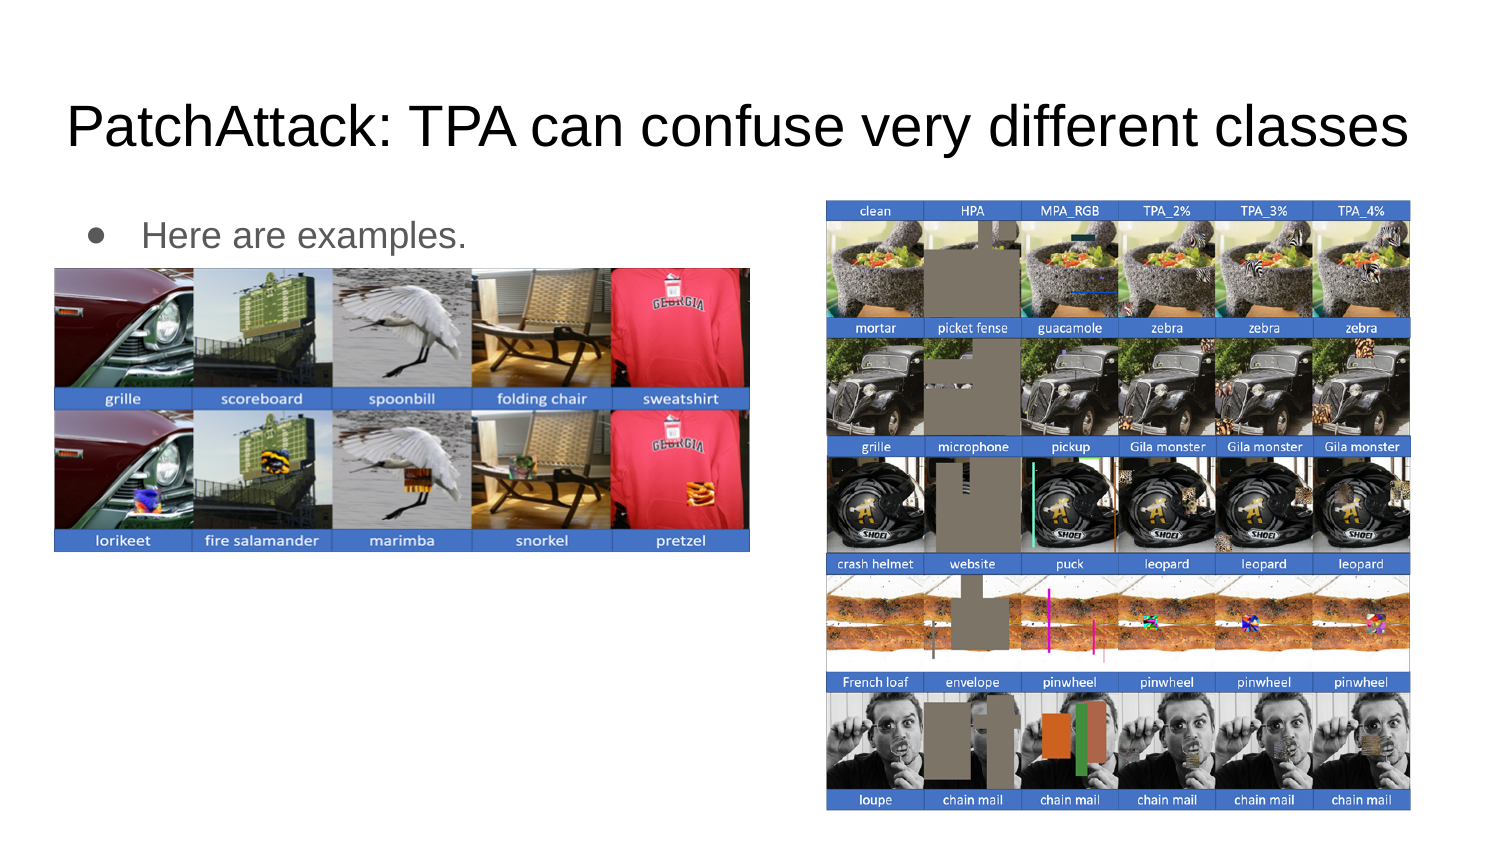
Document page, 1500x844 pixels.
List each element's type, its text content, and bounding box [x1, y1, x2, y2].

title PatchAttack: TPA can confuse very different classes [51, 72, 1449, 167]
list Here are examples. [51, 189, 1449, 750]
picture [826, 197, 1412, 817]
picture [54, 267, 751, 559]
